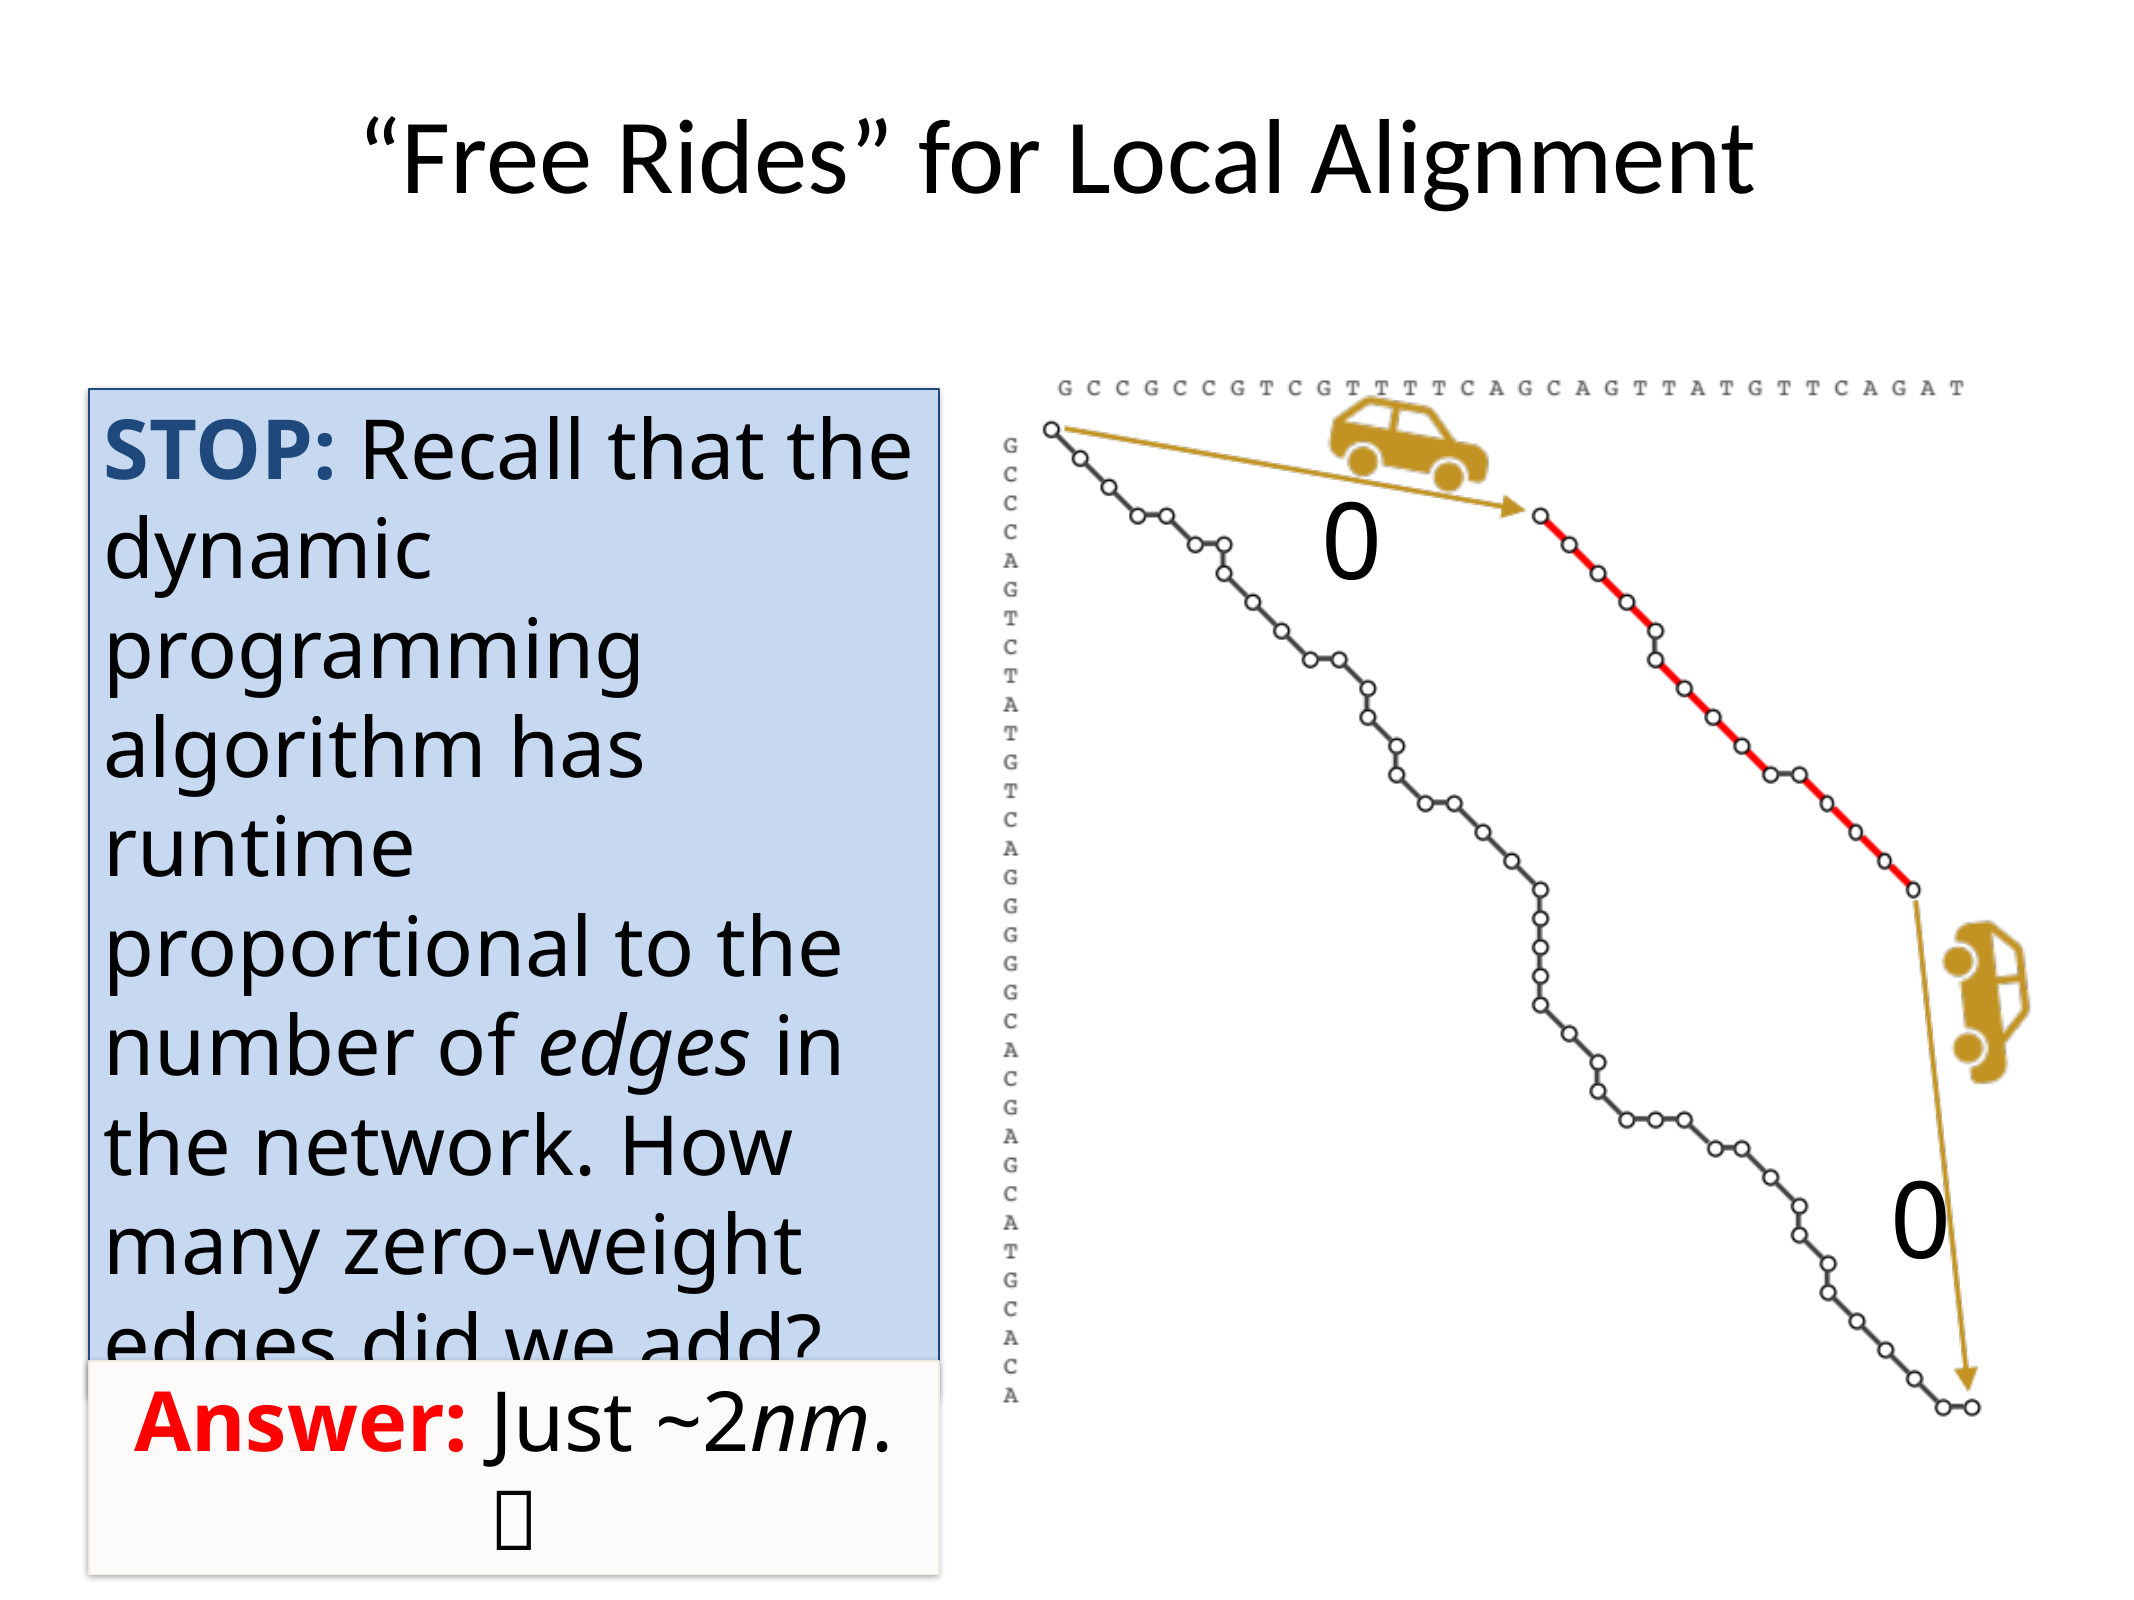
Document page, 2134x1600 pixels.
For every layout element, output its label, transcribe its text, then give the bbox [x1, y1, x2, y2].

text_box STOP: Recall that the dynamic programming algorithm has runtime proportional to the number of edges in the network. How many zero-weight edges did we add? [88, 388, 940, 1359]
text_box Answer: Just ~2nm.  [88, 1360, 940, 1575]
picture [985, 344, 2081, 1423]
title “Free Rides” for Local Alignment [71, 17, 2045, 285]
